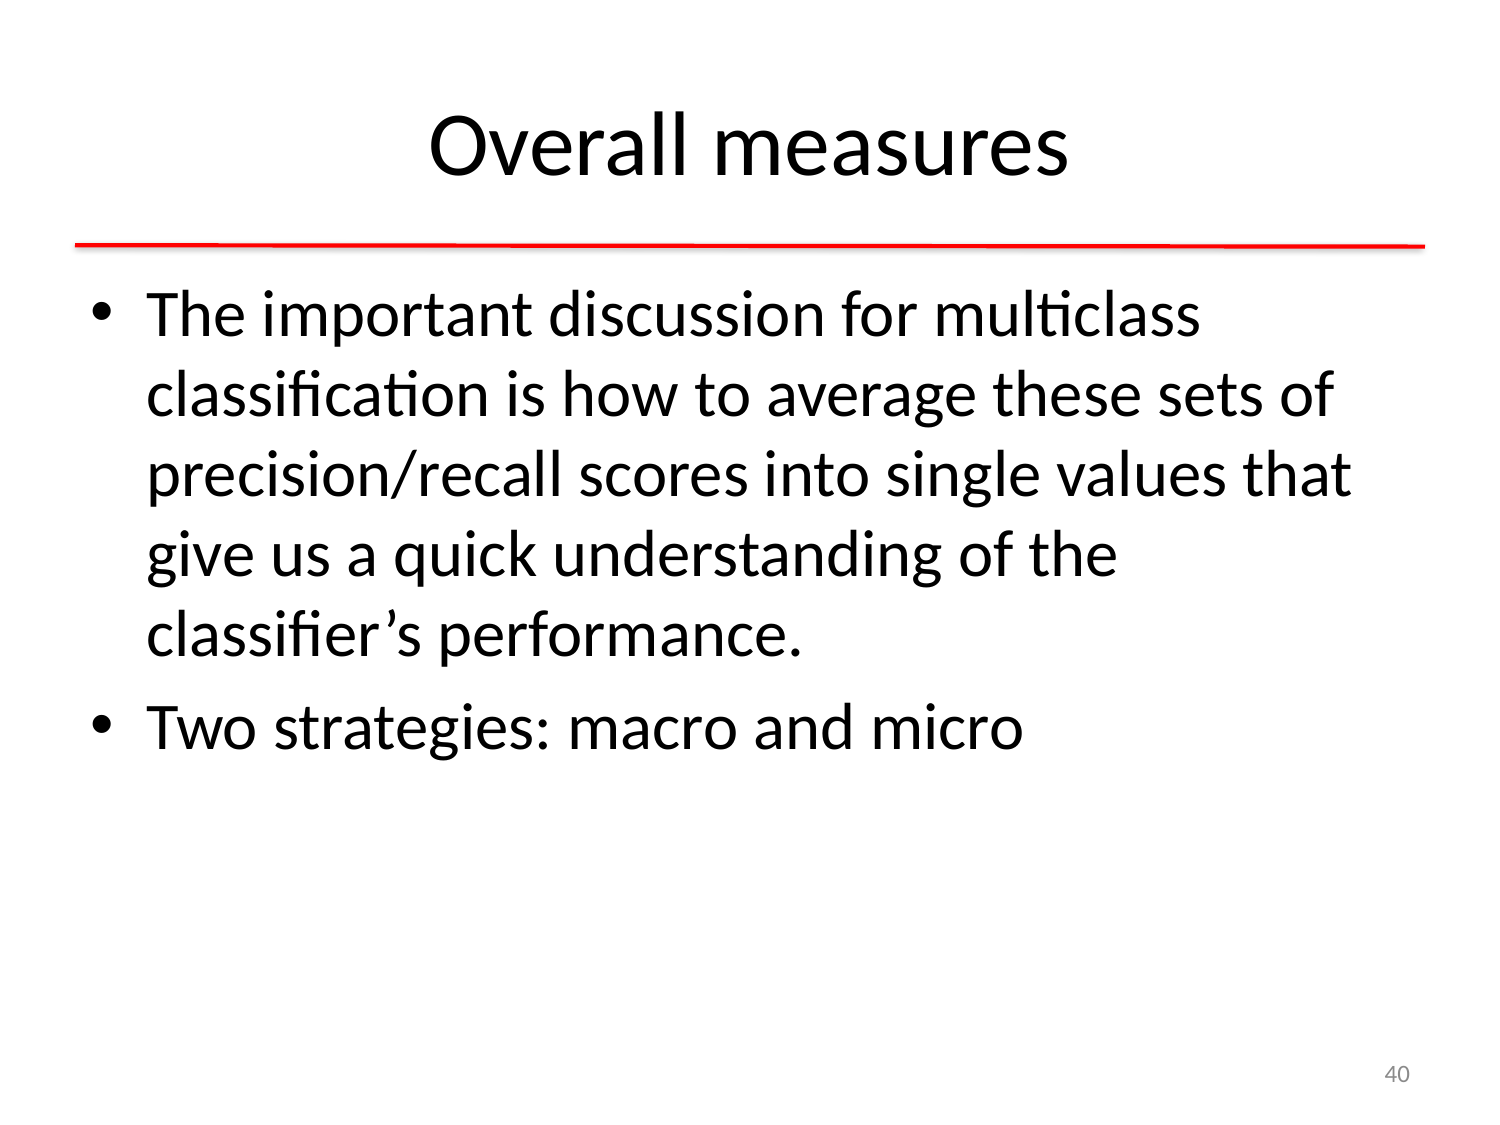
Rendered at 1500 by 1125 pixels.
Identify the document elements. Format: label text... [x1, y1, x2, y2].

title Overall measures [75, 45, 1425, 233]
slide_number 40 [1074, 1042, 1425, 1103]
list The important discussion for multiclass classification is how to average these sets of precision/recall scores into single values that give us a quick understanding of the classifier’s performance. Two strategies: macro and micro [75, 262, 1425, 1005]
